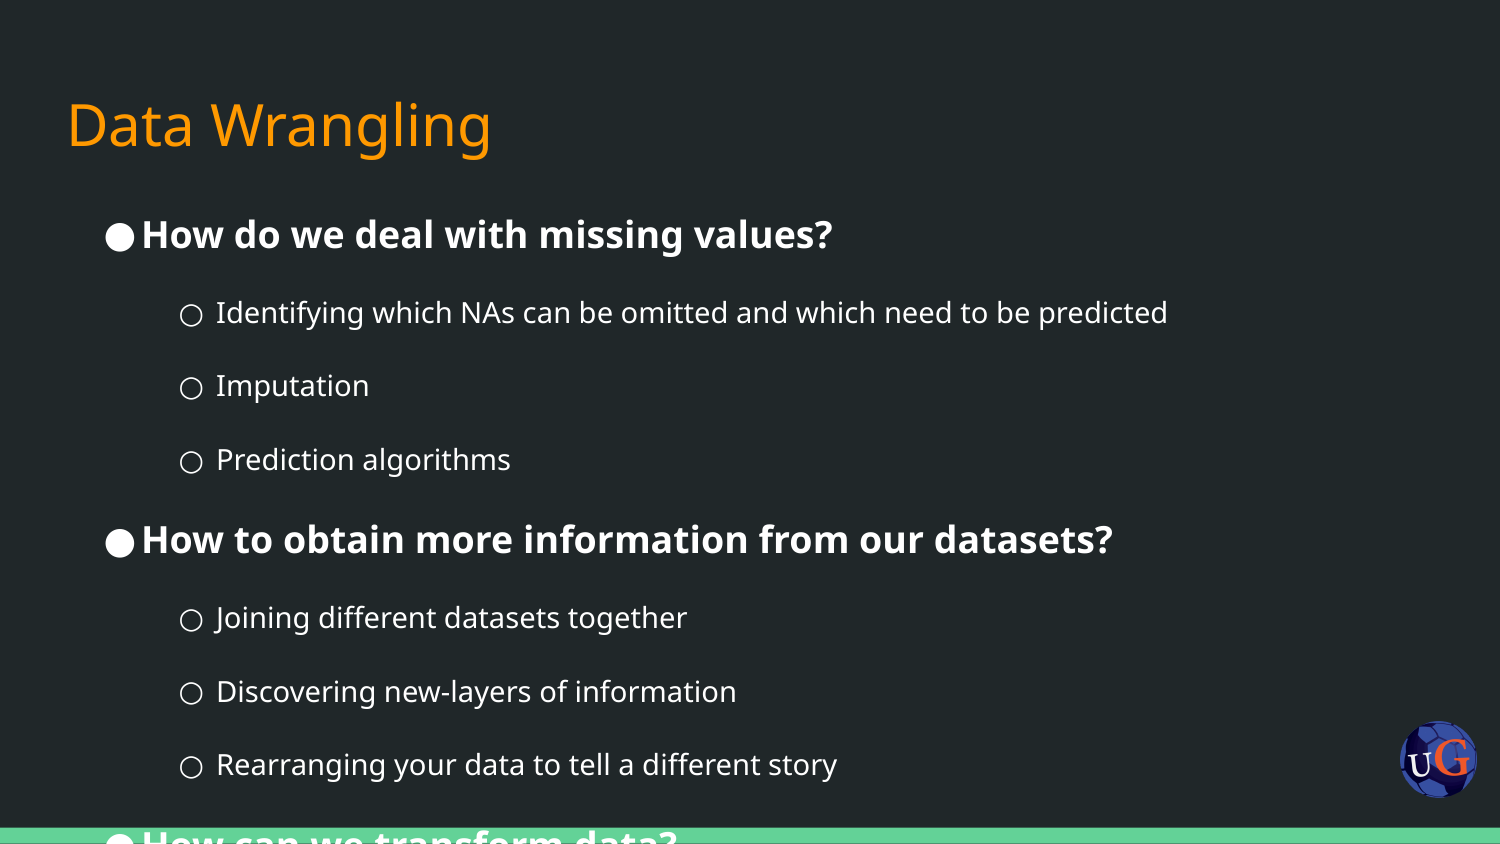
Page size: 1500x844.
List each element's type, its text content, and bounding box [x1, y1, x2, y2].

title Data Wrangling [51, 72, 1449, 167]
list How do we deal with missing values? Identifying which NAs can be omitted and which need to be predicted Imputation Prediction algorithms How to obtain more information from our datasets? Joining different datasets together Discovering new-layers of information Rearranging your data to tell a different story How can we transform data? Data Type Conversions Mathematical Transformation [51, 189, 1449, 750]
picture [1400, 721, 1477, 804]
